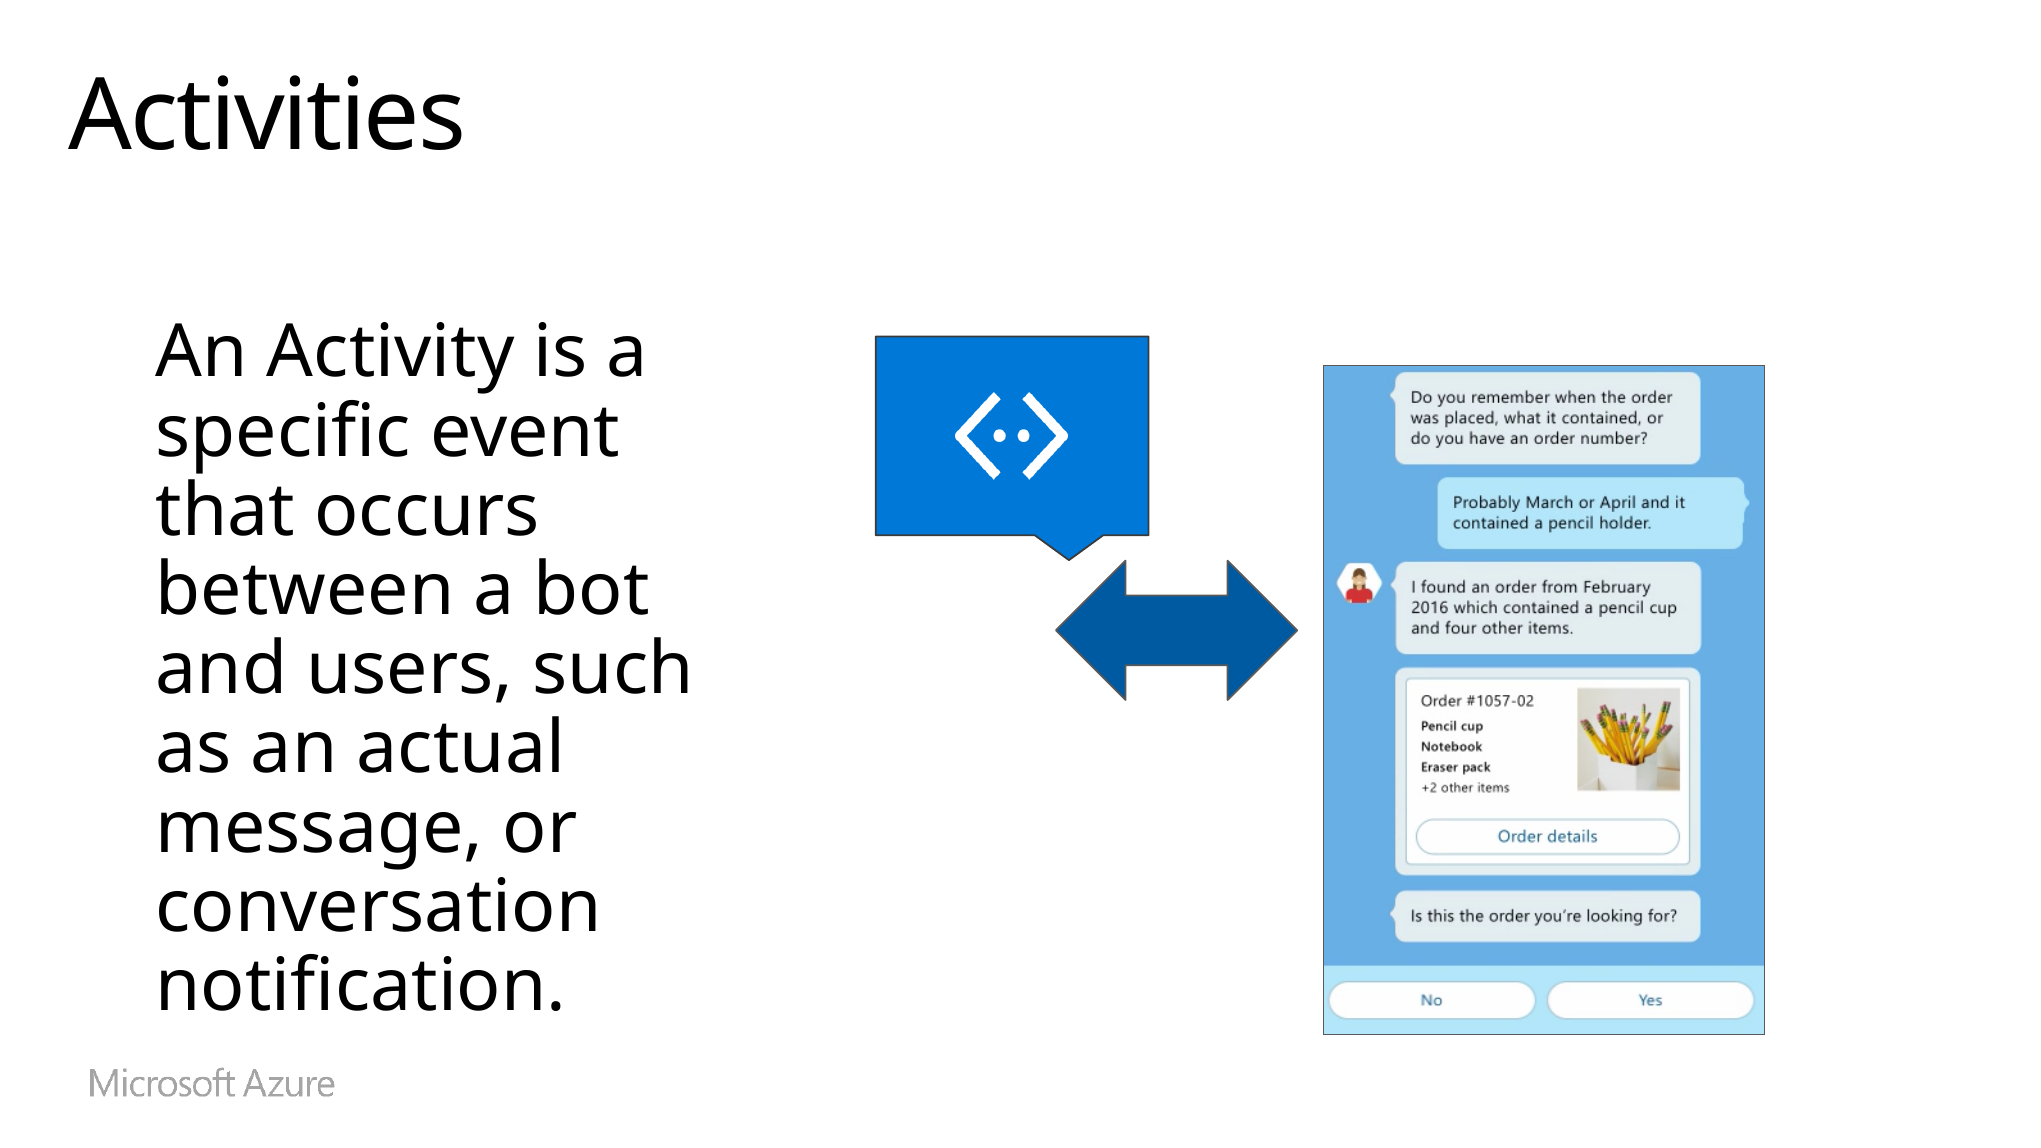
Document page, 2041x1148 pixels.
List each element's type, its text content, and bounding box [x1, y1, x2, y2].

list An Activity is a specific event that occurs between a bot and users, such as an actual message, or conversation notification. [140, 305, 793, 1035]
text_box [1055, 559, 1298, 701]
title Activities [45, 48, 1996, 199]
picture [1322, 365, 1765, 1035]
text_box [875, 336, 1149, 536]
